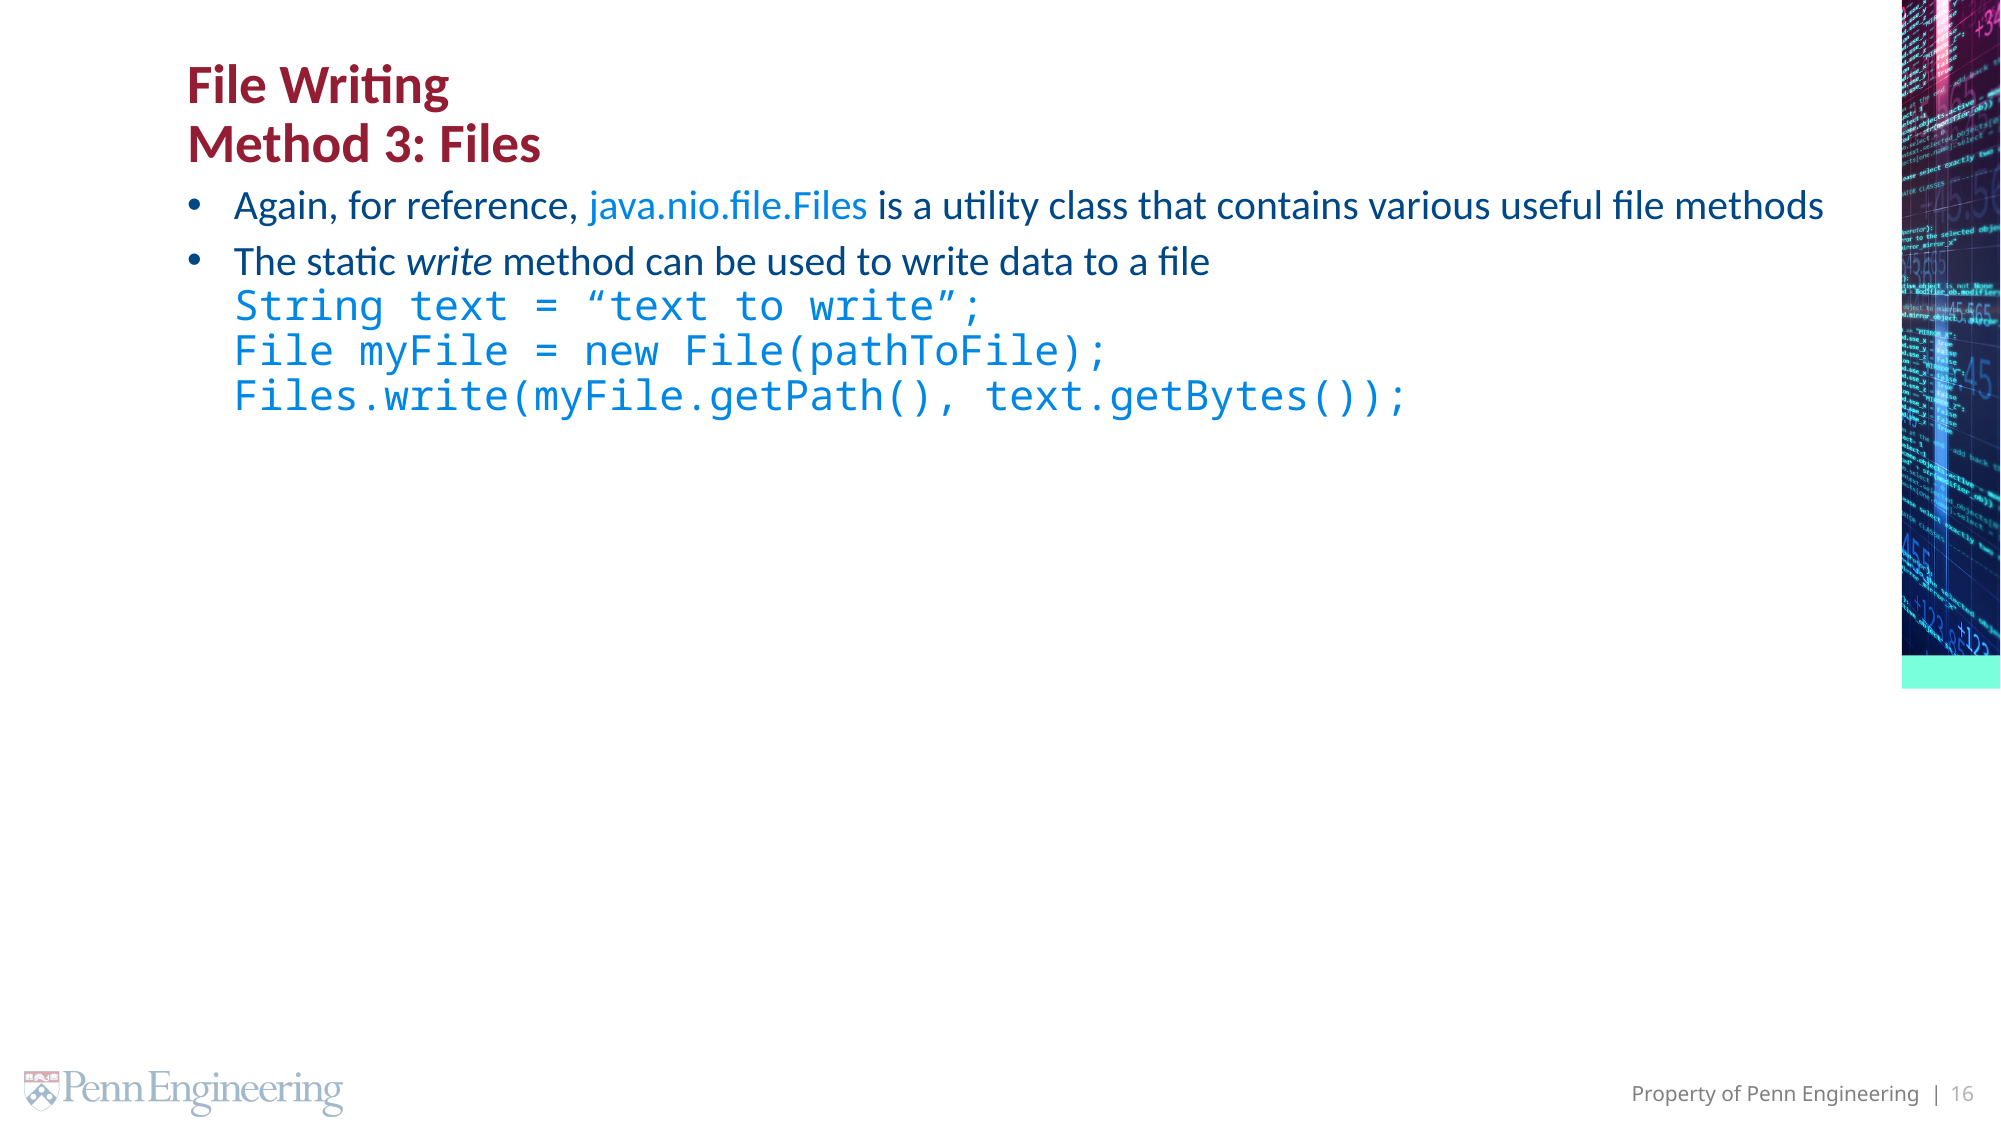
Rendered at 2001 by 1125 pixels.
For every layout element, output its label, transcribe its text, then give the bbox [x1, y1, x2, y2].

title File Writing Method 3: Files [187, 54, 1871, 176]
slide_number 16 [1935, 1065, 2000, 1125]
list Again, for reference, java.nio.file.Files is a utility class that contains various useful file methods The static write method can be used to write data to a file String text = “text to write”; File myFile = new File(pathToFile); Files.write(myFile.getPath(), text.getBytes()); [187, 184, 1871, 868]
picture [1901, 0, 2001, 655]
